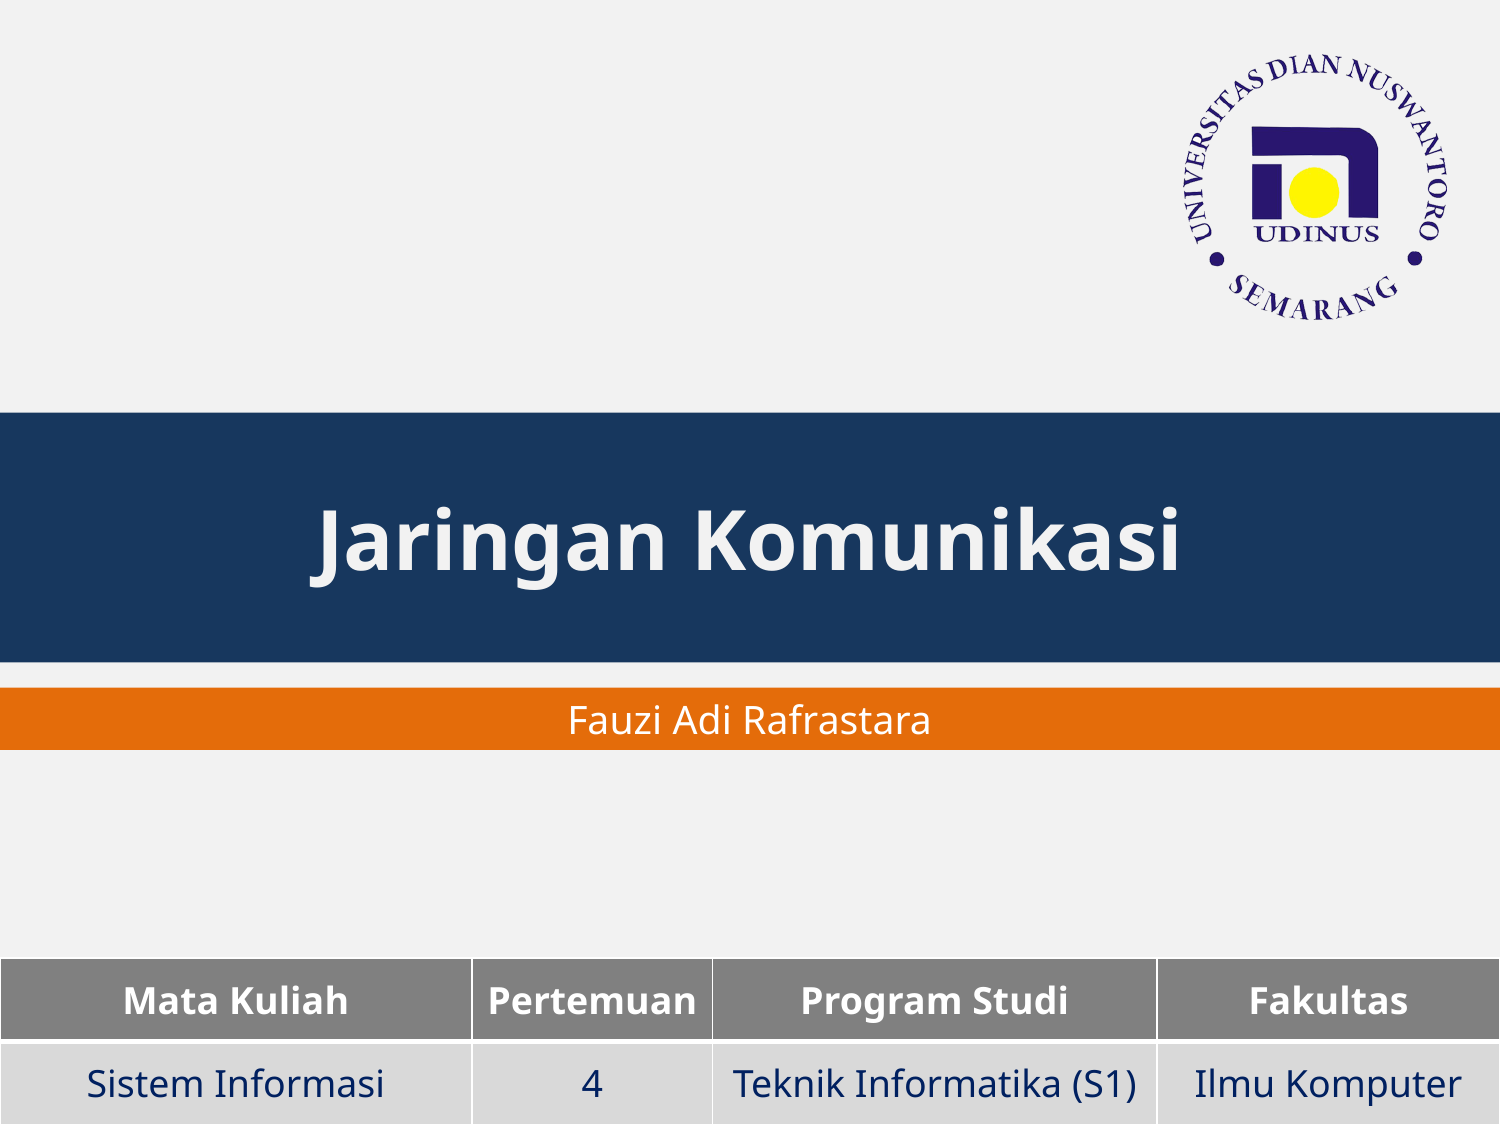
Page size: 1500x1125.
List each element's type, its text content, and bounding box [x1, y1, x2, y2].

table_cell Ilmu Komputer [1158, 1044, 1499, 1124]
table_header Mata Kuliah [1, 959, 471, 1039]
table_header Program Studi [713, 959, 1156, 1039]
title Jaringan Komunikasi [0, 412, 1500, 663]
table_cell Sistem Informasi [1, 1044, 471, 1124]
picture [1174, 44, 1456, 326]
table_cell Teknik Informatika (S1) [713, 1044, 1156, 1124]
table_header Pertemuan [473, 959, 712, 1039]
table_header Fakultas [1158, 959, 1499, 1039]
table_cell 4 [473, 1044, 712, 1124]
subtitle Fauzi Adi Rafrastara [0, 687, 1500, 750]
